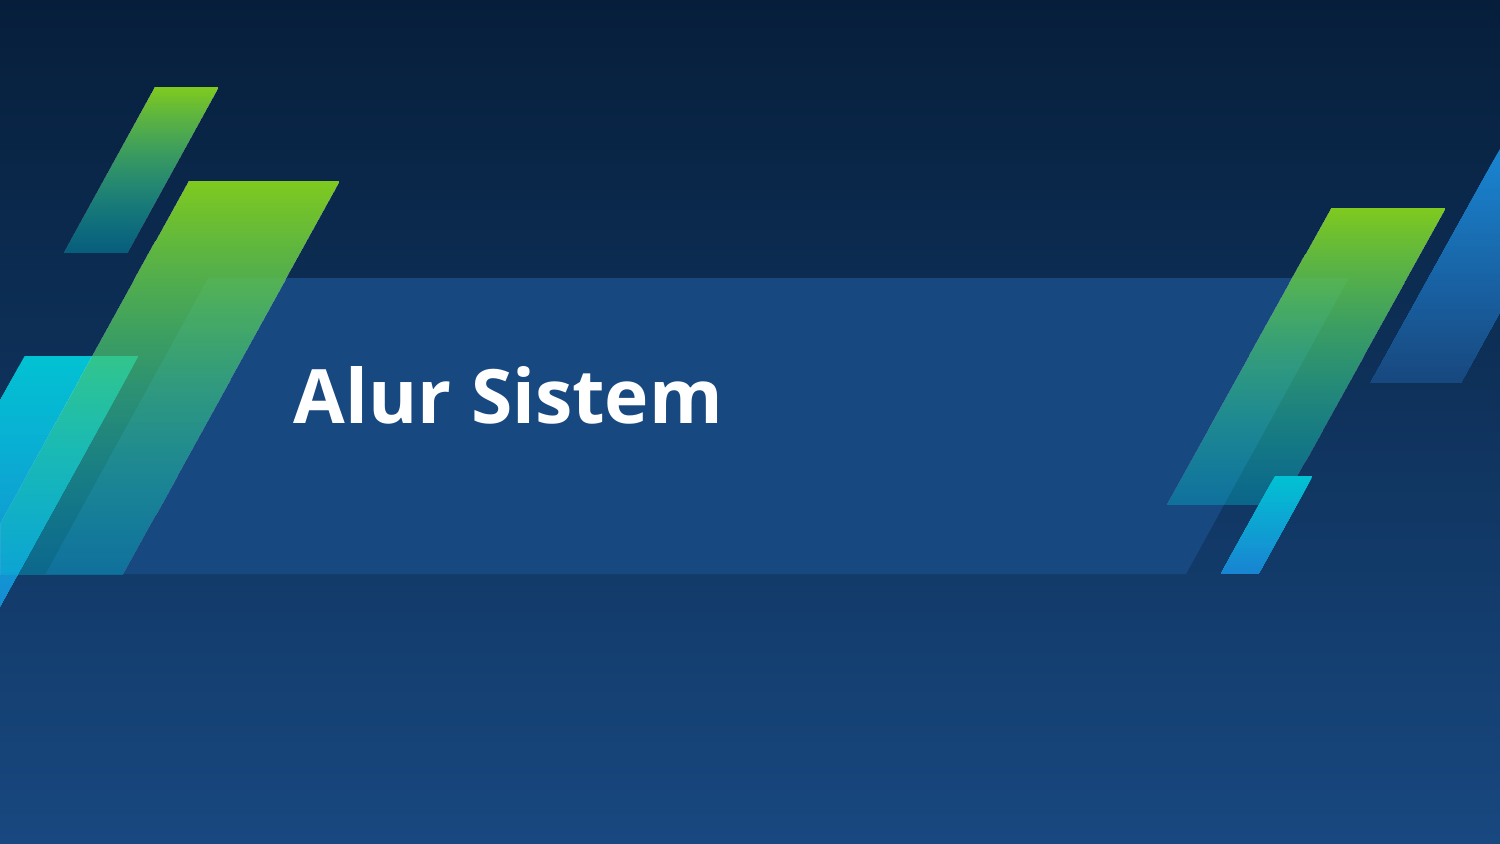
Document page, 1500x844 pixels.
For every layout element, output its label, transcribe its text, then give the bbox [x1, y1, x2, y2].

title Alur Sistem [293, 344, 1207, 440]
